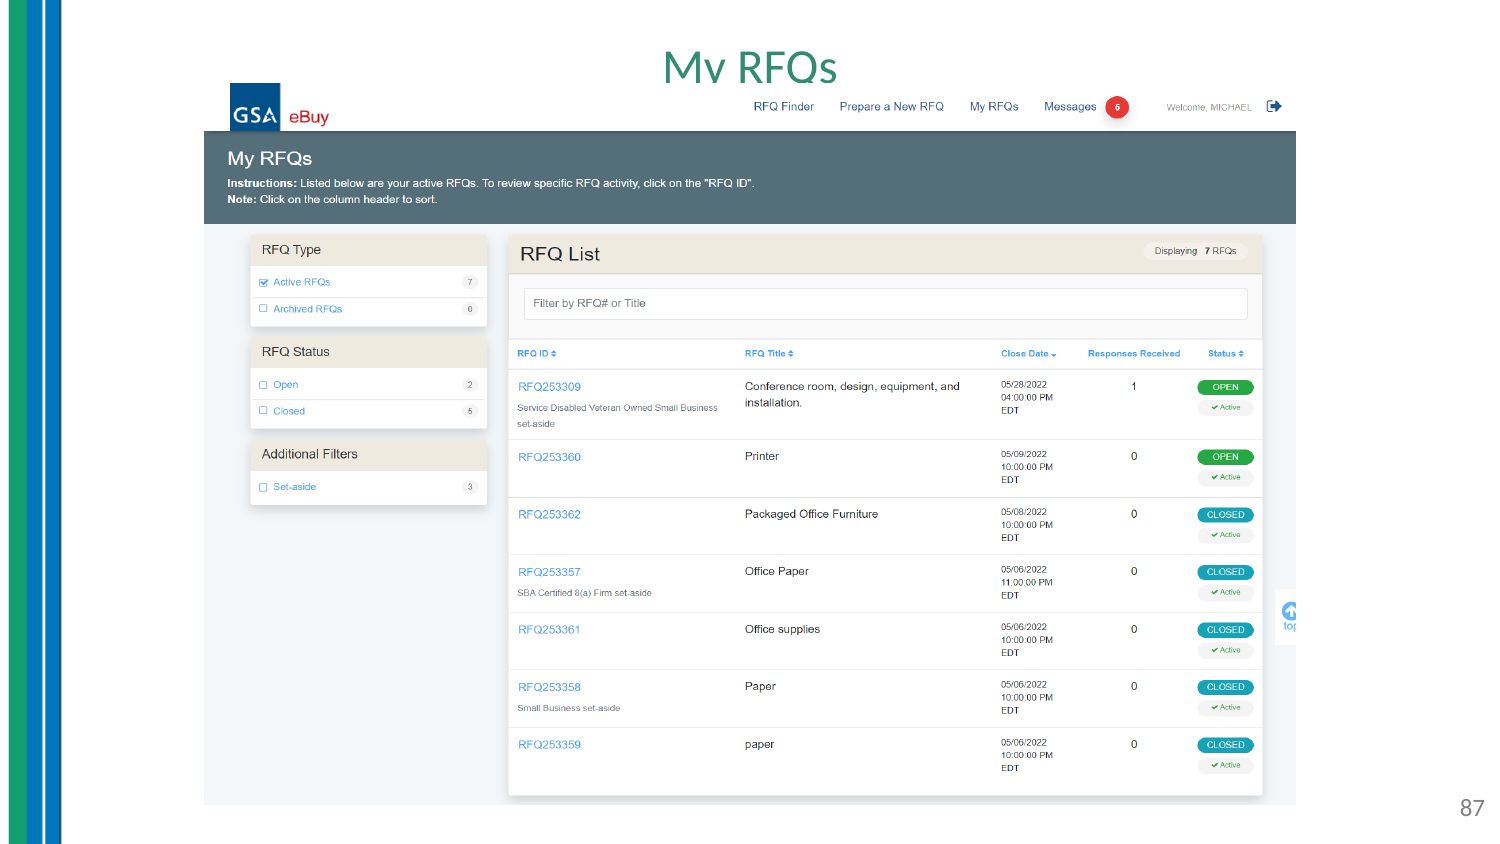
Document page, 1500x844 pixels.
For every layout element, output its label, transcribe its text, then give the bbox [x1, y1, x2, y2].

picture [29, 0, 1500, 844]
title My RFQs [75, 33, 1425, 102]
picture [0, 0, 26, 844]
